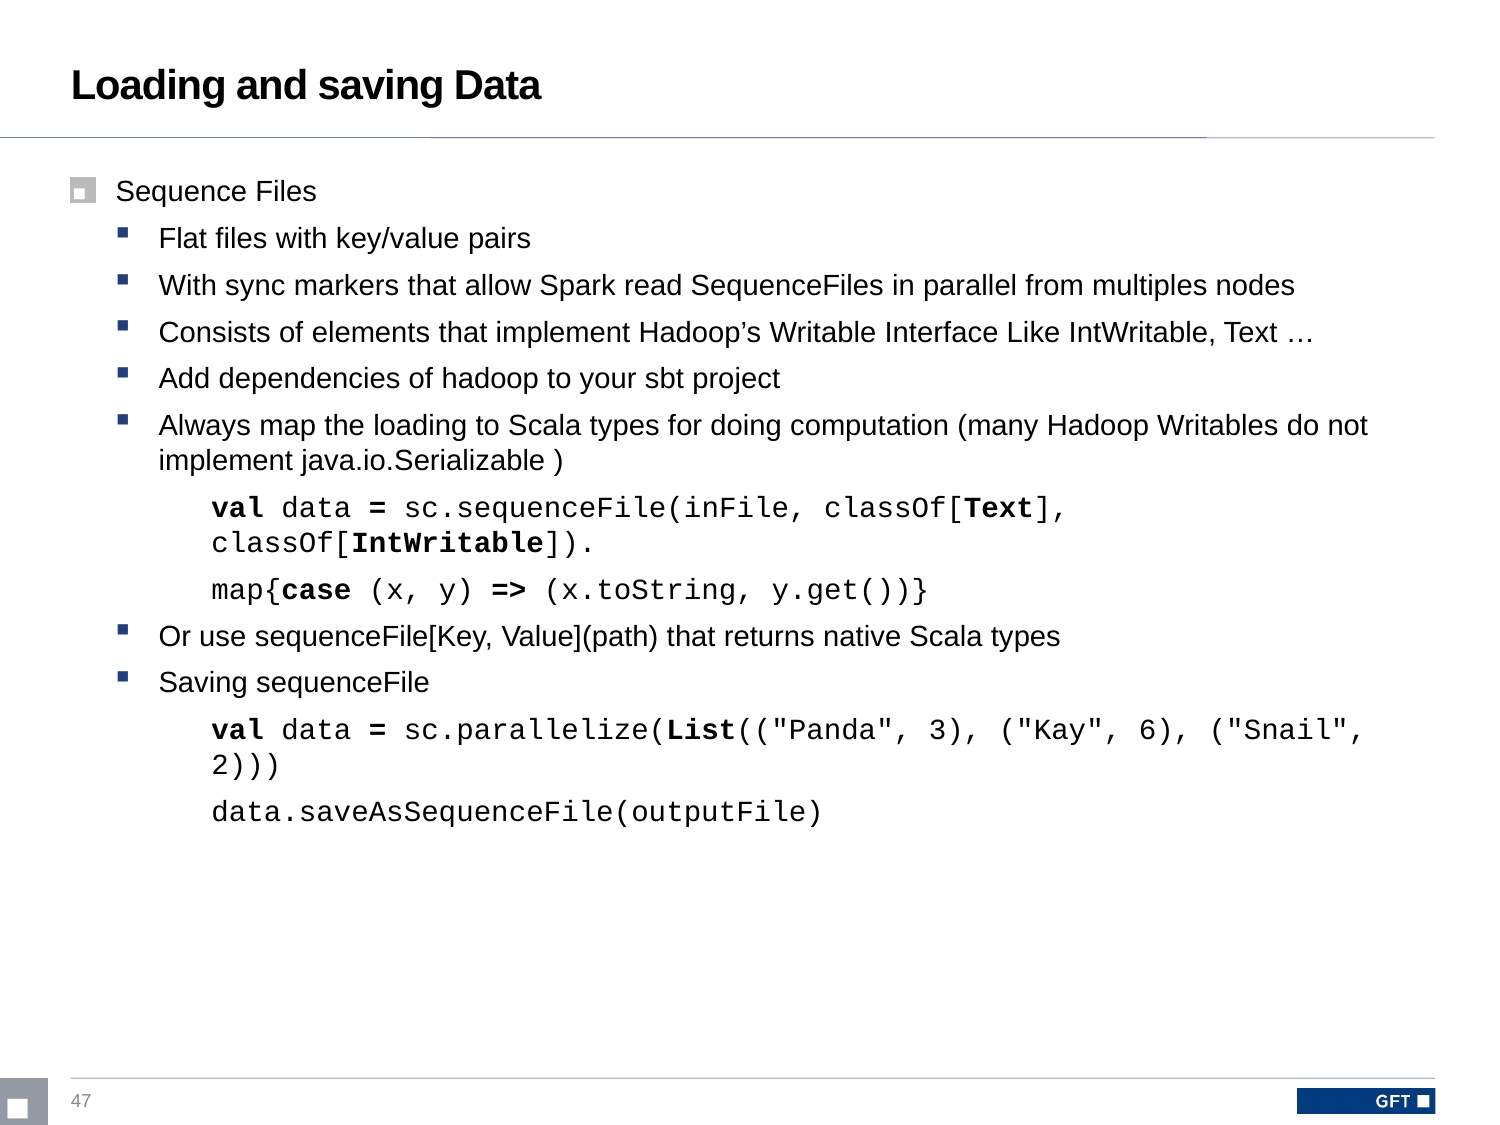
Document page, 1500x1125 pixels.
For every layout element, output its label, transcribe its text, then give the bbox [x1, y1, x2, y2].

list Sequence Files Flat files with key/value pairs With sync markers that allow Spark read SequenceFiles in parallel from multiples nodes Consists of elements that implement Hadoop’s Writable Interface Like IntWritable, Text … Add dependencies of hadoop to your sbt project Always map the loading to Scala types for doing computation (many Hadoop Writables do not implement java.io.Serializable ) val data = sc.sequenceFile(inFile, classOf[Text], classOf[IntWritable]). map{case (x, y) => (x.toString, y.get())} Or use sequenceFile[Key, Value](path) that returns native Scala types Saving sequenceFile val data = sc.parallelize(List(("Panda", 3), ("Kay", 6), ("Snail", 2))) data.saveAsSequenceFile(outputFile) [70, 172, 1432, 1055]
slide_number 47 [70, 1089, 130, 1113]
picture [1297, 1088, 1436, 1114]
title Loading and saving Data [70, 66, 1447, 120]
picture [70, 177, 96, 203]
